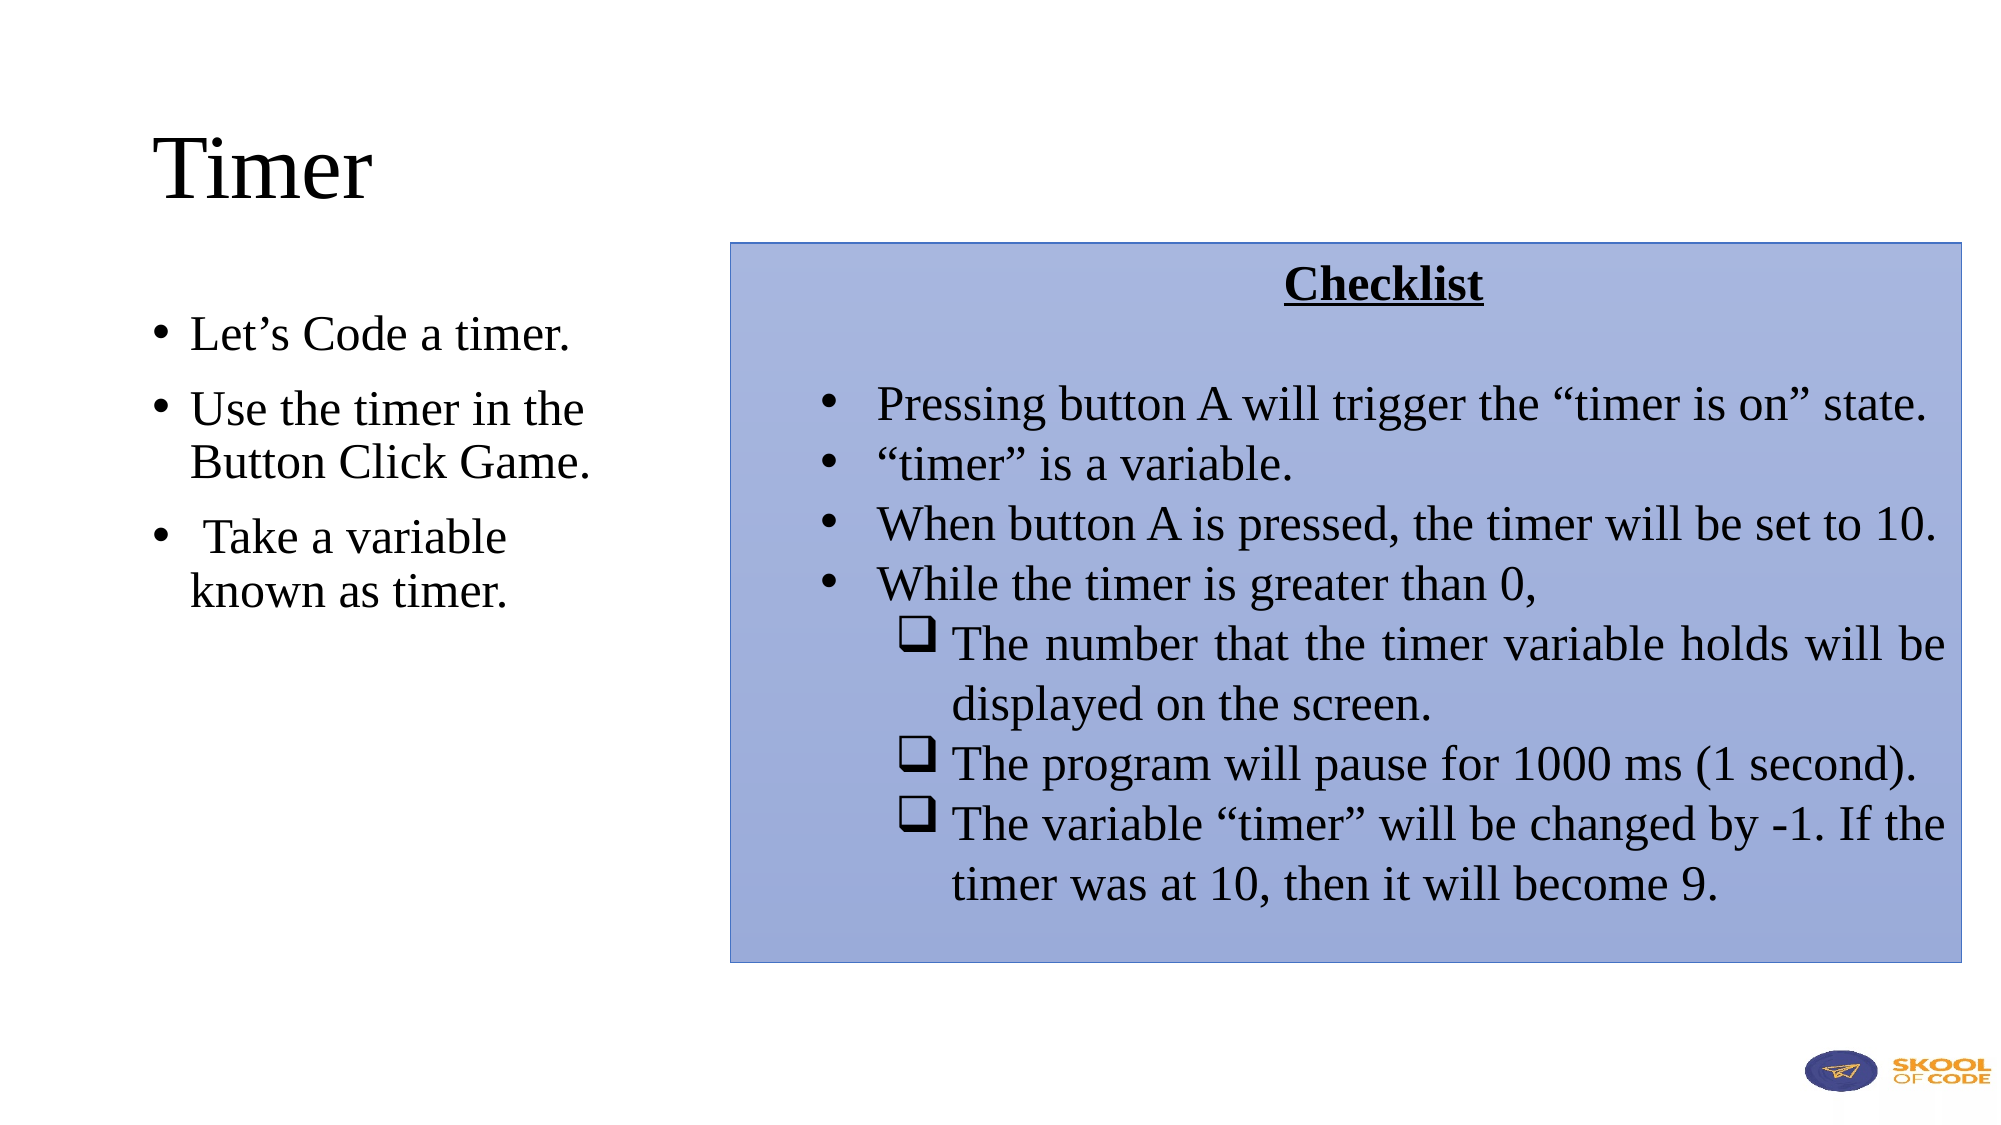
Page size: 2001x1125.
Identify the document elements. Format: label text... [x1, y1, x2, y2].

picture [1799, 1014, 1997, 1125]
text_box Checklist Pressing button A will trigger the “timer is on” state. “timer” is a variable. When button A is pressed, the timer will be set to 10. While the timer is greater than 0, The number that the timer variable holds will be displayed on the screen. The program will pause for 1000 ms (1 second). The variable “timer” will be changed by -1. If the timer was at 10, then it will become 9. [730, 242, 1962, 963]
list Let’s Code a timer. Use the timer in the Button Click Game. Take a variable known as timer. [137, 299, 641, 1014]
title Timer [137, 59, 1863, 278]
